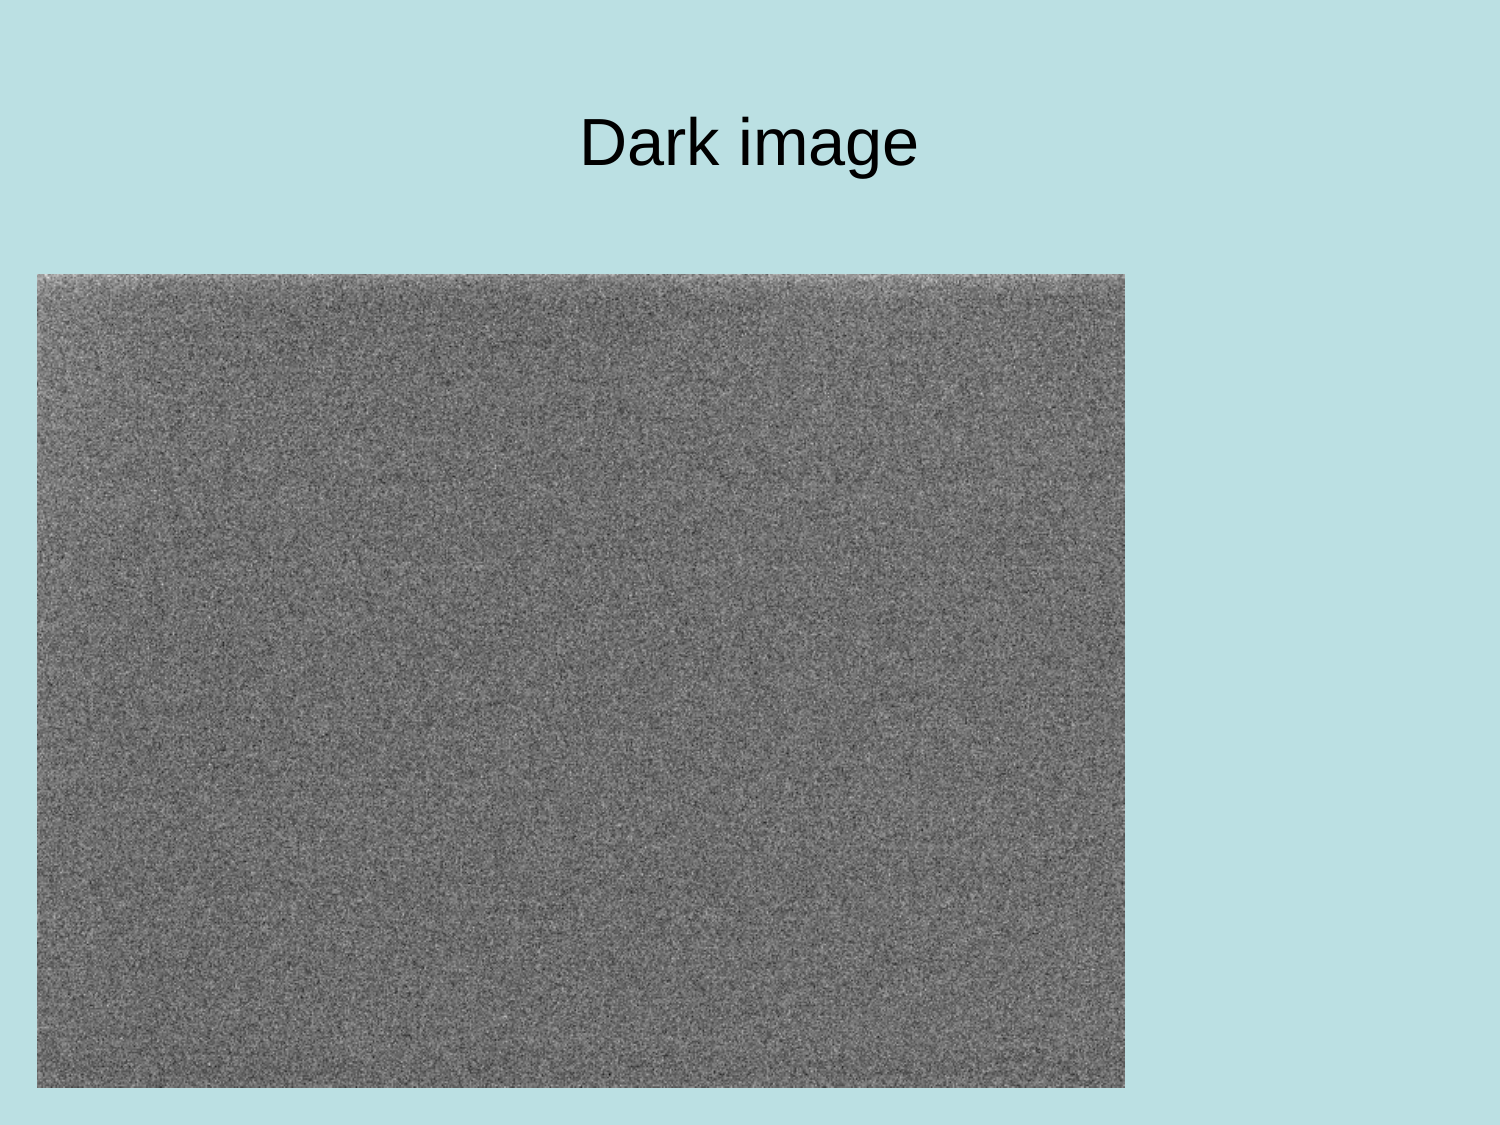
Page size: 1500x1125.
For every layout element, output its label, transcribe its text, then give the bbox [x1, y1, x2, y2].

title Dark image [112, 44, 1388, 233]
picture [37, 274, 1126, 1088]
